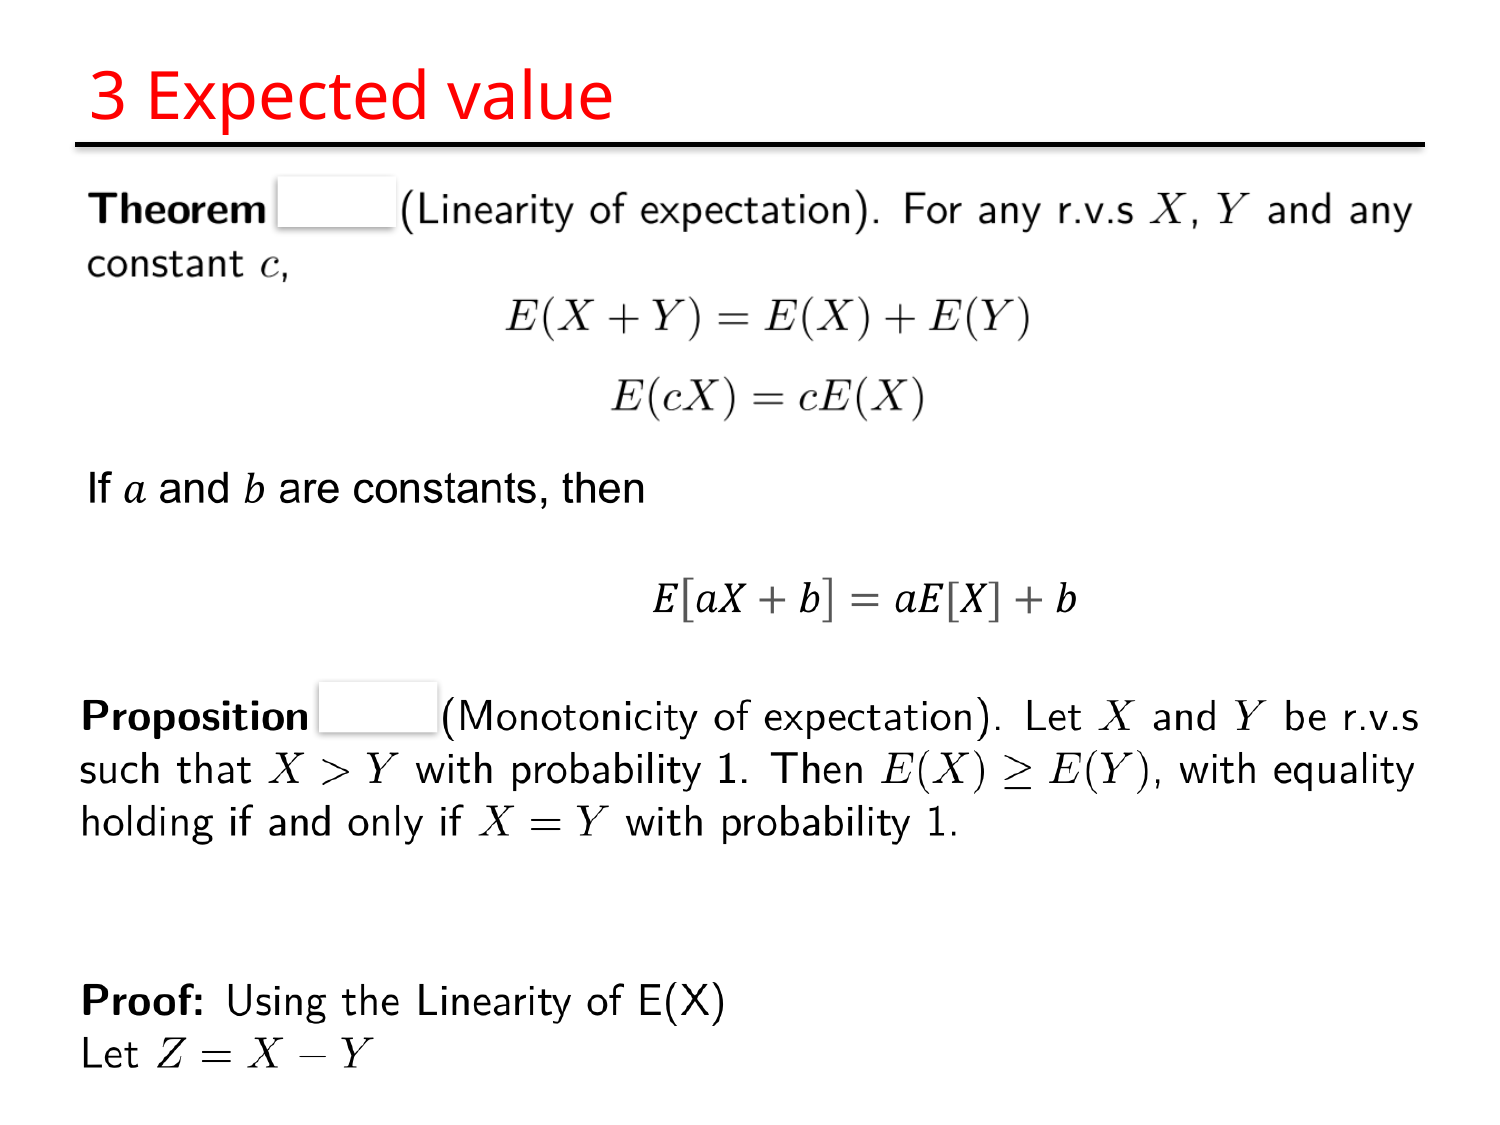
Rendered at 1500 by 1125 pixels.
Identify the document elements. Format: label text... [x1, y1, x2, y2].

title 3 Expected value [75, 45, 1425, 145]
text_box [74, 681, 1426, 1079]
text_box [74, 173, 1426, 427]
picture [80, 461, 1082, 626]
